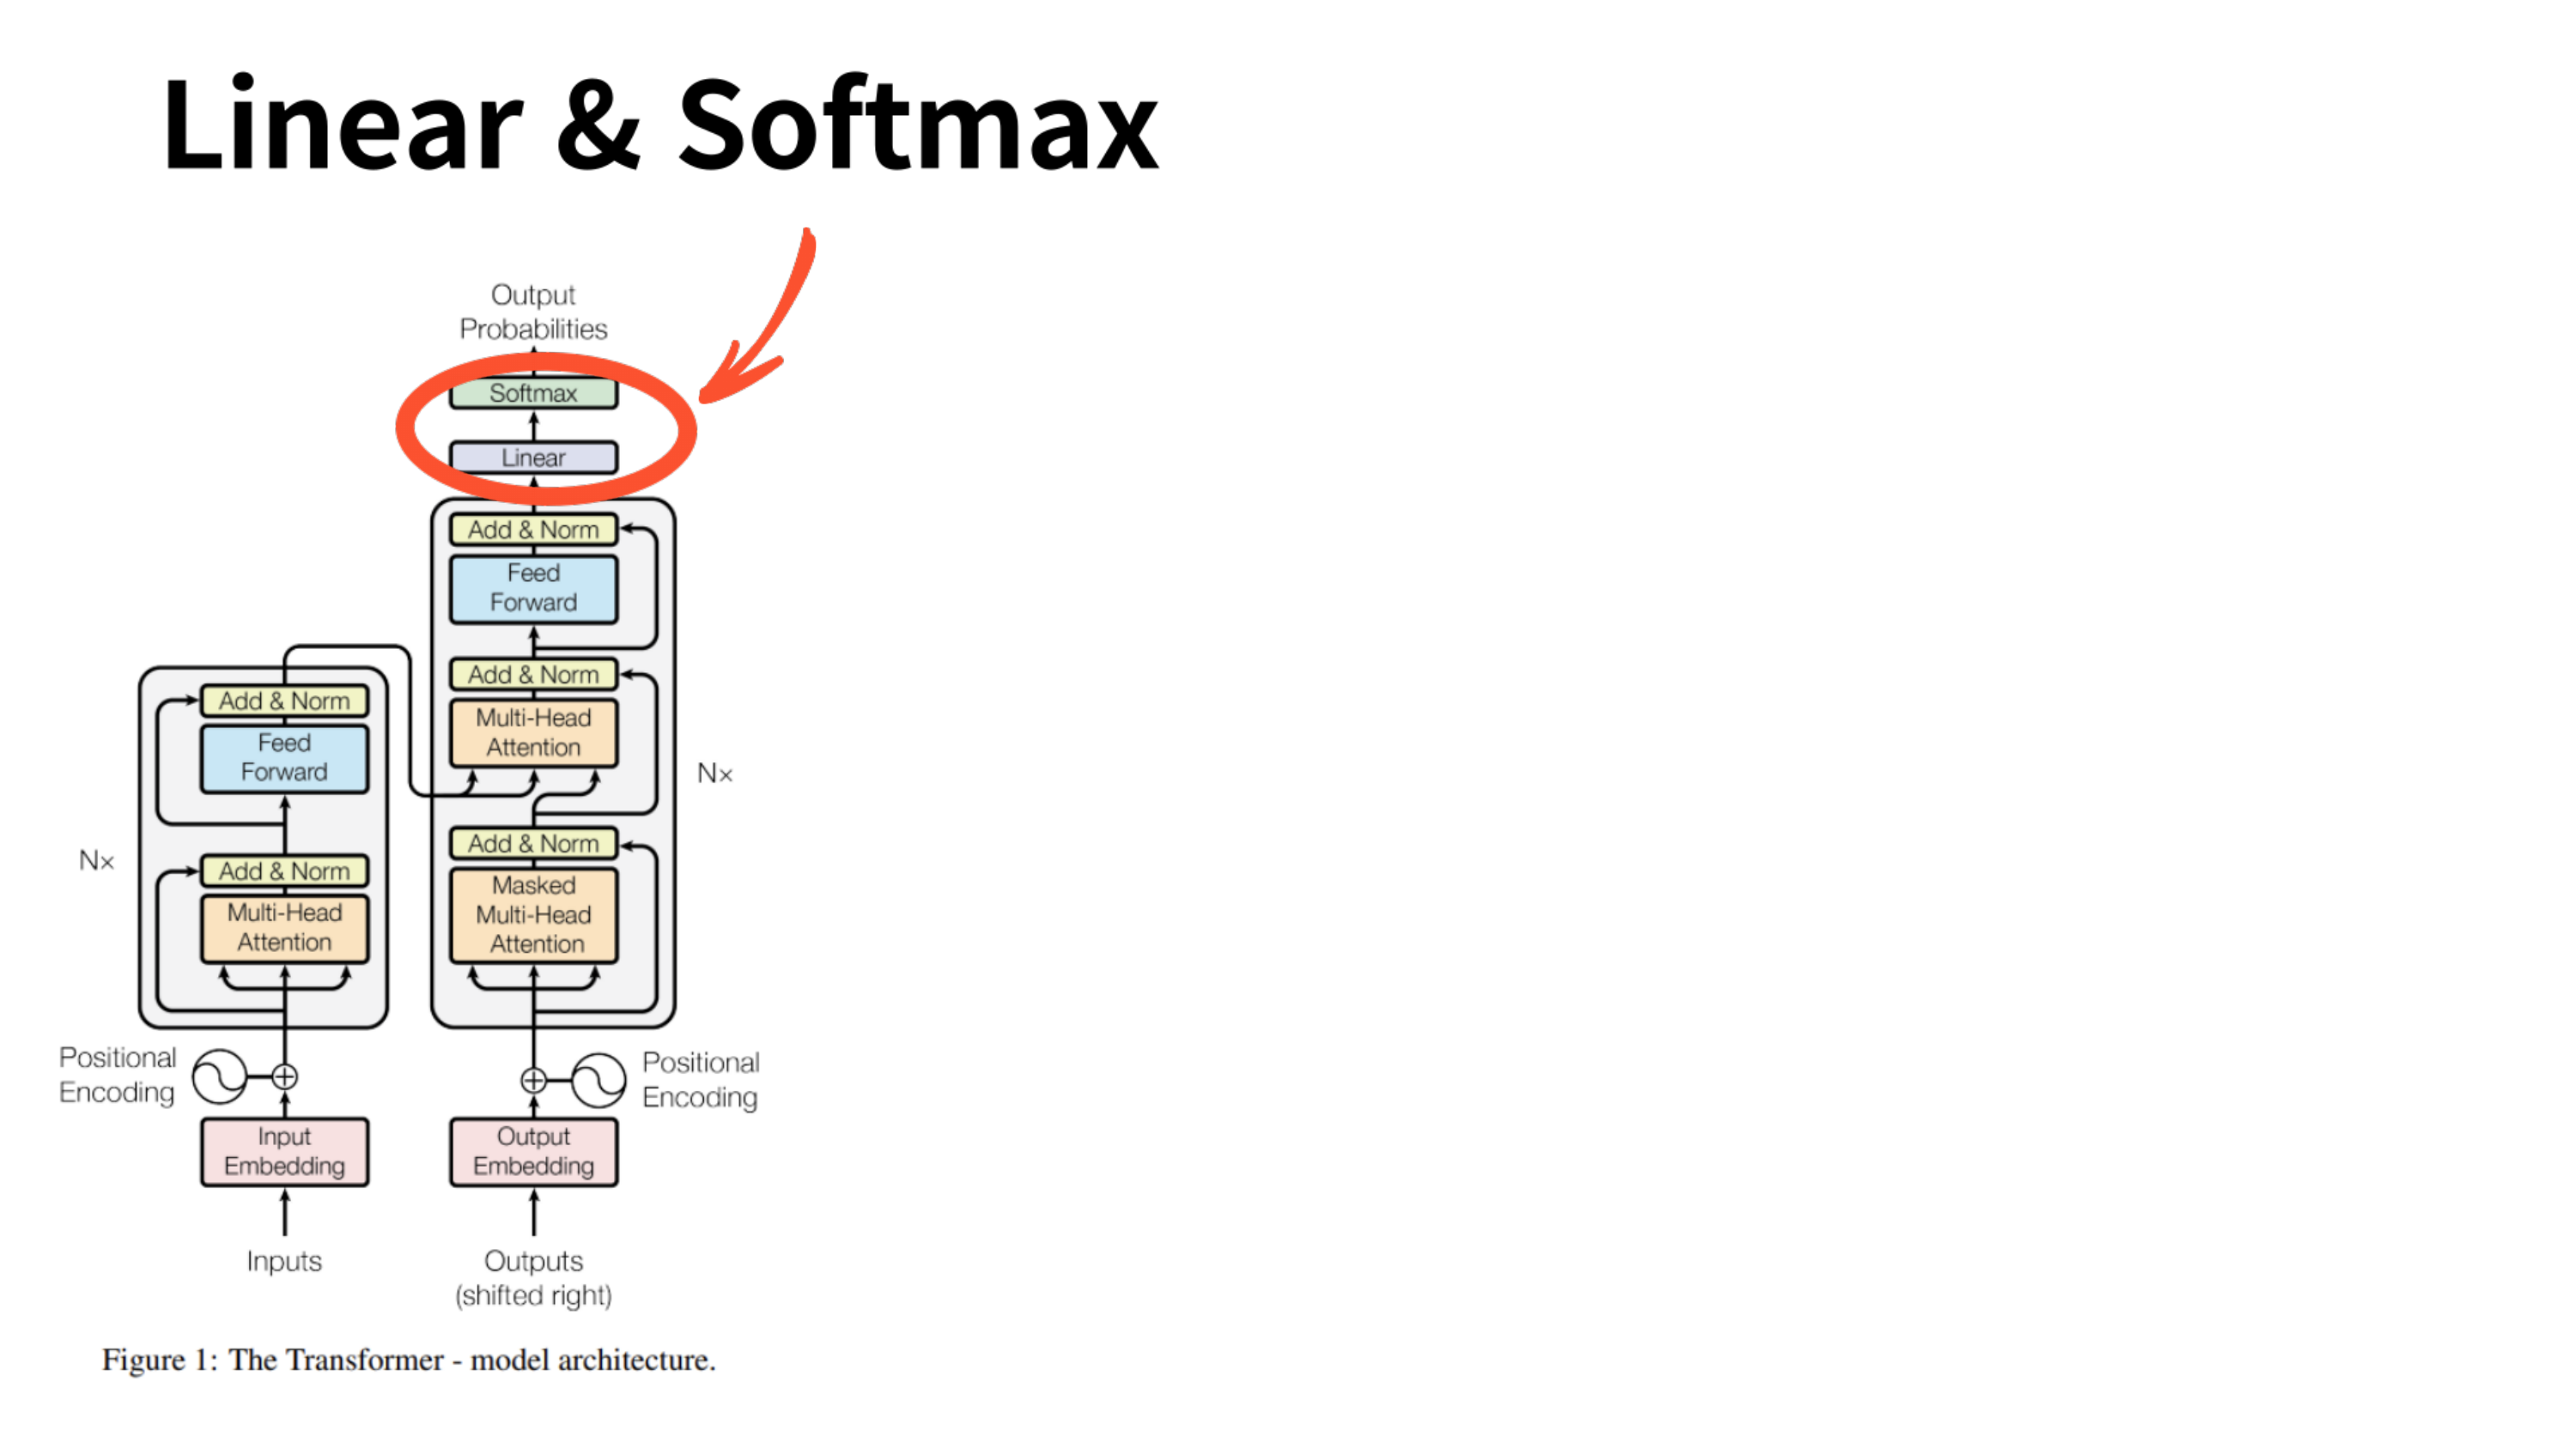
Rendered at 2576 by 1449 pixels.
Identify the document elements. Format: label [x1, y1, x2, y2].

picture [4, 0, 1339, 321]
text_box [0, 324, 841, 1405]
text_box [392, 336, 701, 522]
text_box [699, 226, 815, 405]
